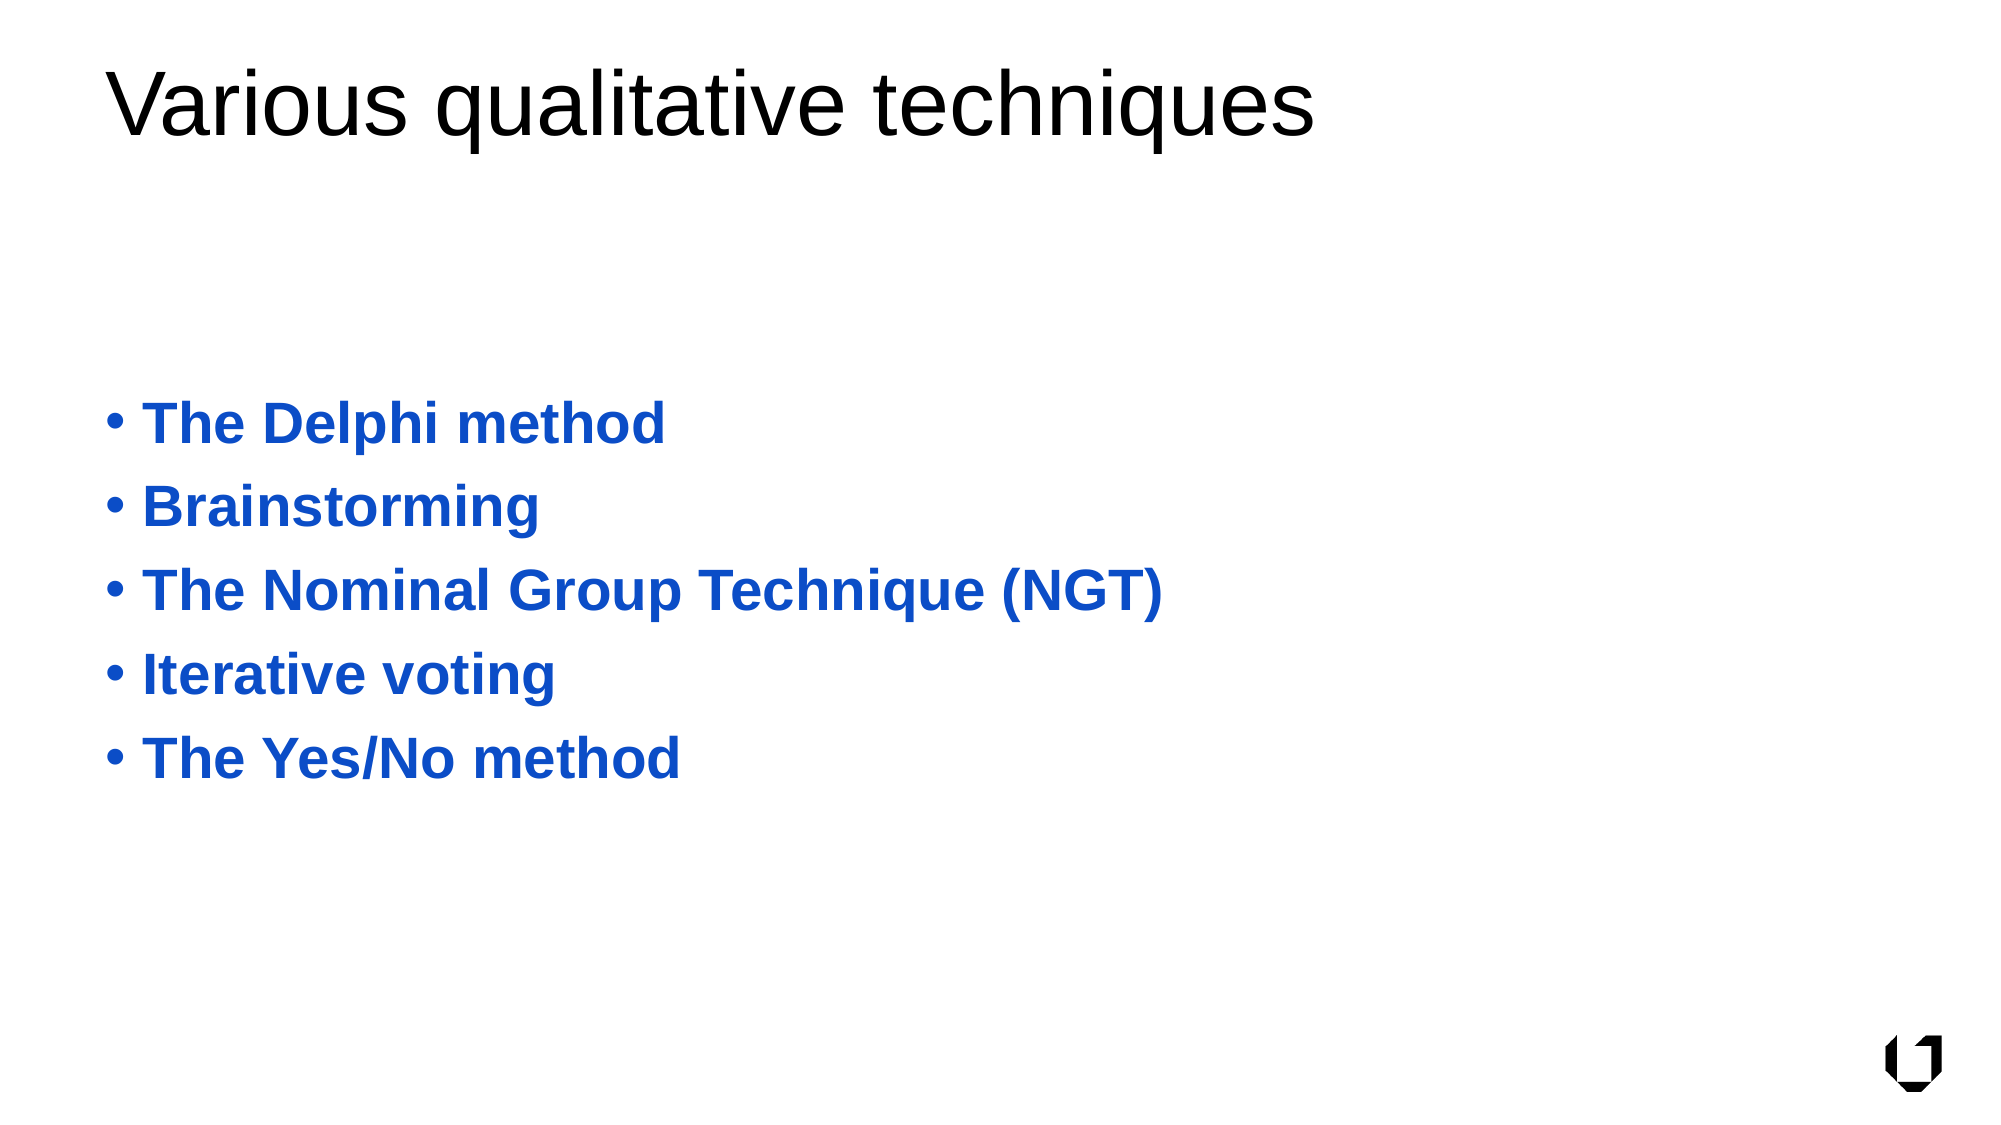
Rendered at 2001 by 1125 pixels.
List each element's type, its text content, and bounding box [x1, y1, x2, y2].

list The Delphi method Brainstorming The Nominal Group Technique (NGT) Iterative voting The Yes/No method [90, 385, 1914, 1012]
picture [1885, 1035, 1942, 1092]
title Various qualitative techniques [90, 48, 1914, 267]
